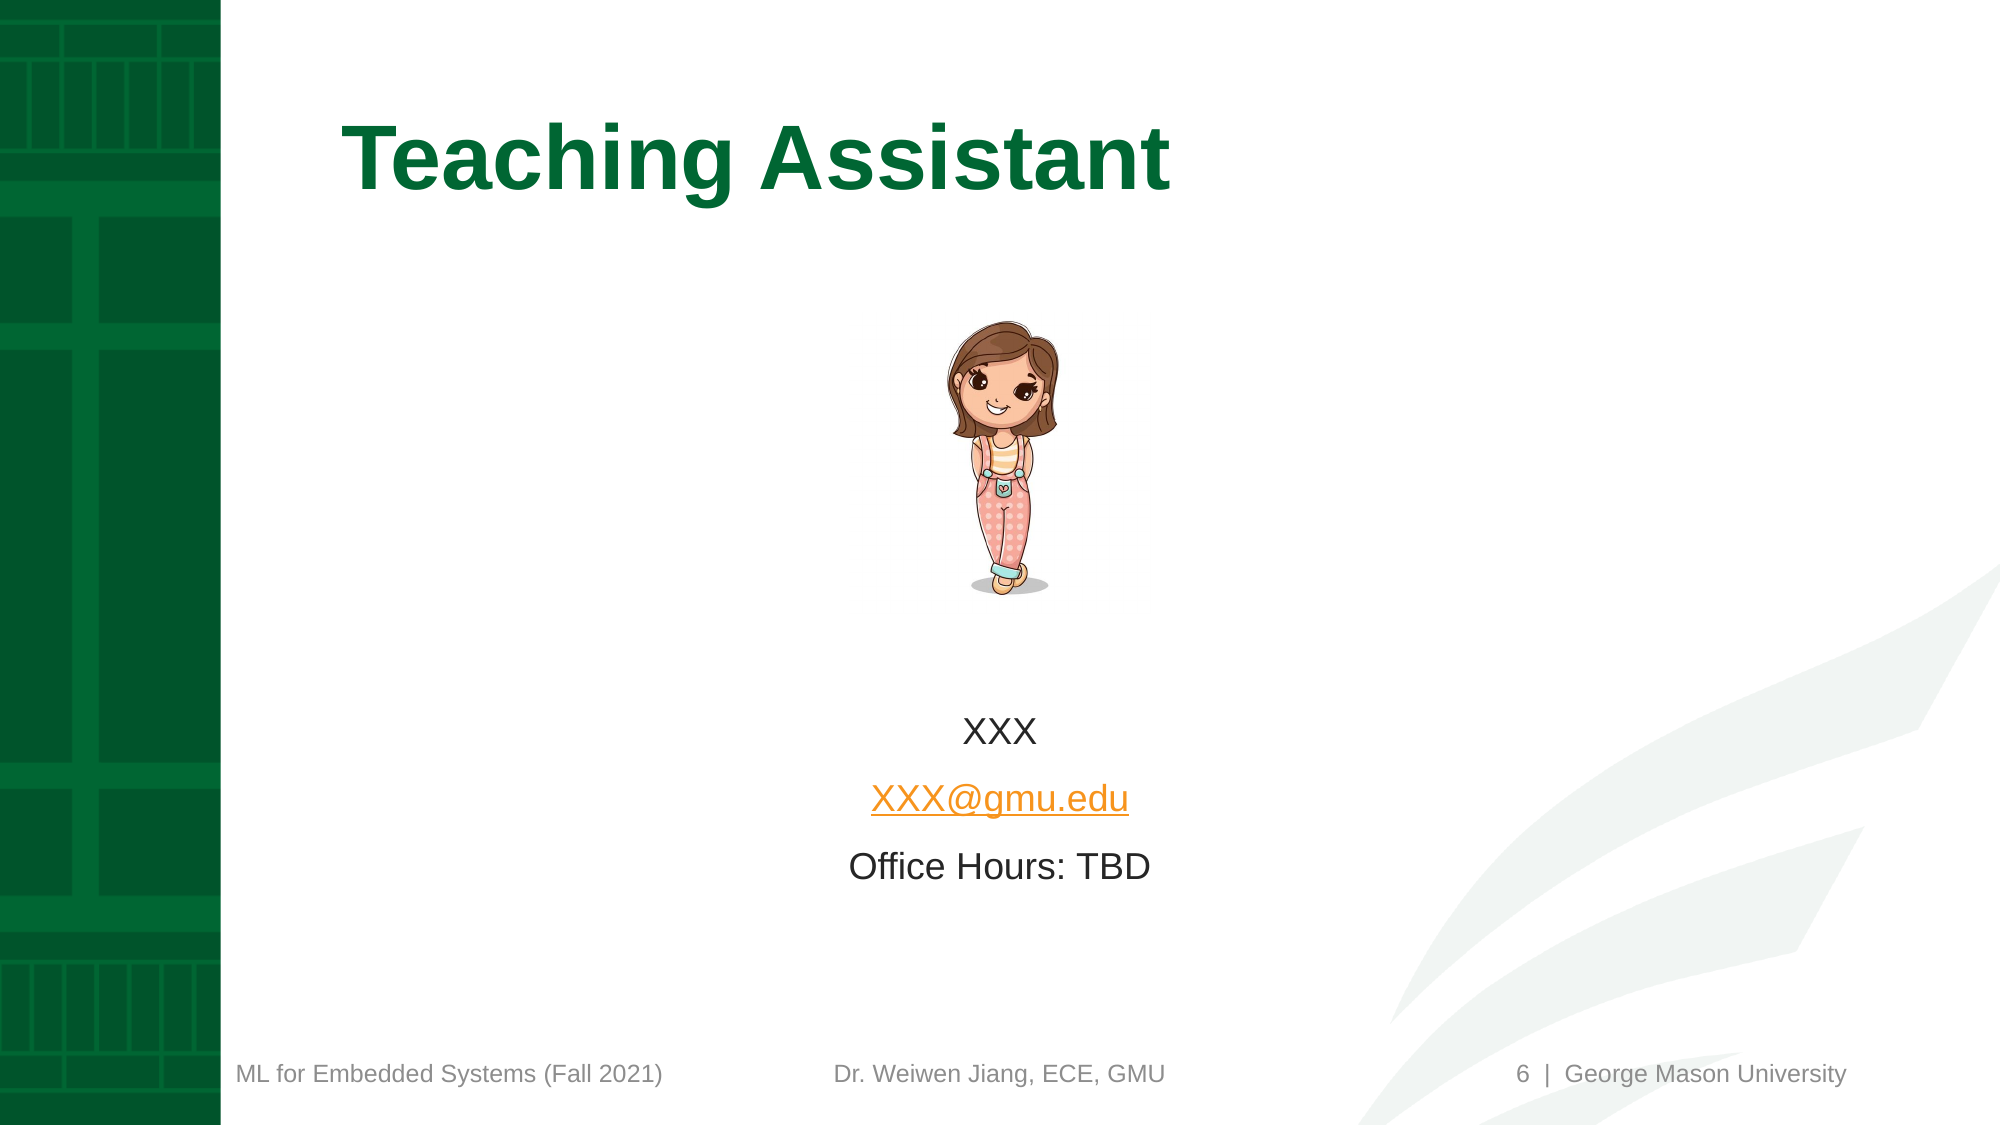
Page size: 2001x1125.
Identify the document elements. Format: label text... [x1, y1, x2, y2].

text_box [751, 614, 1835, 850]
picture [0, 0, 221, 1125]
title Teaching Assistant [326, 0, 1863, 218]
slide_number 6 | George Mason University [1412, 1042, 1863, 1103]
text_box XXX XXX@gmu.edu Office Hours: TBD [831, 676, 1169, 895]
picture [849, 312, 1151, 615]
